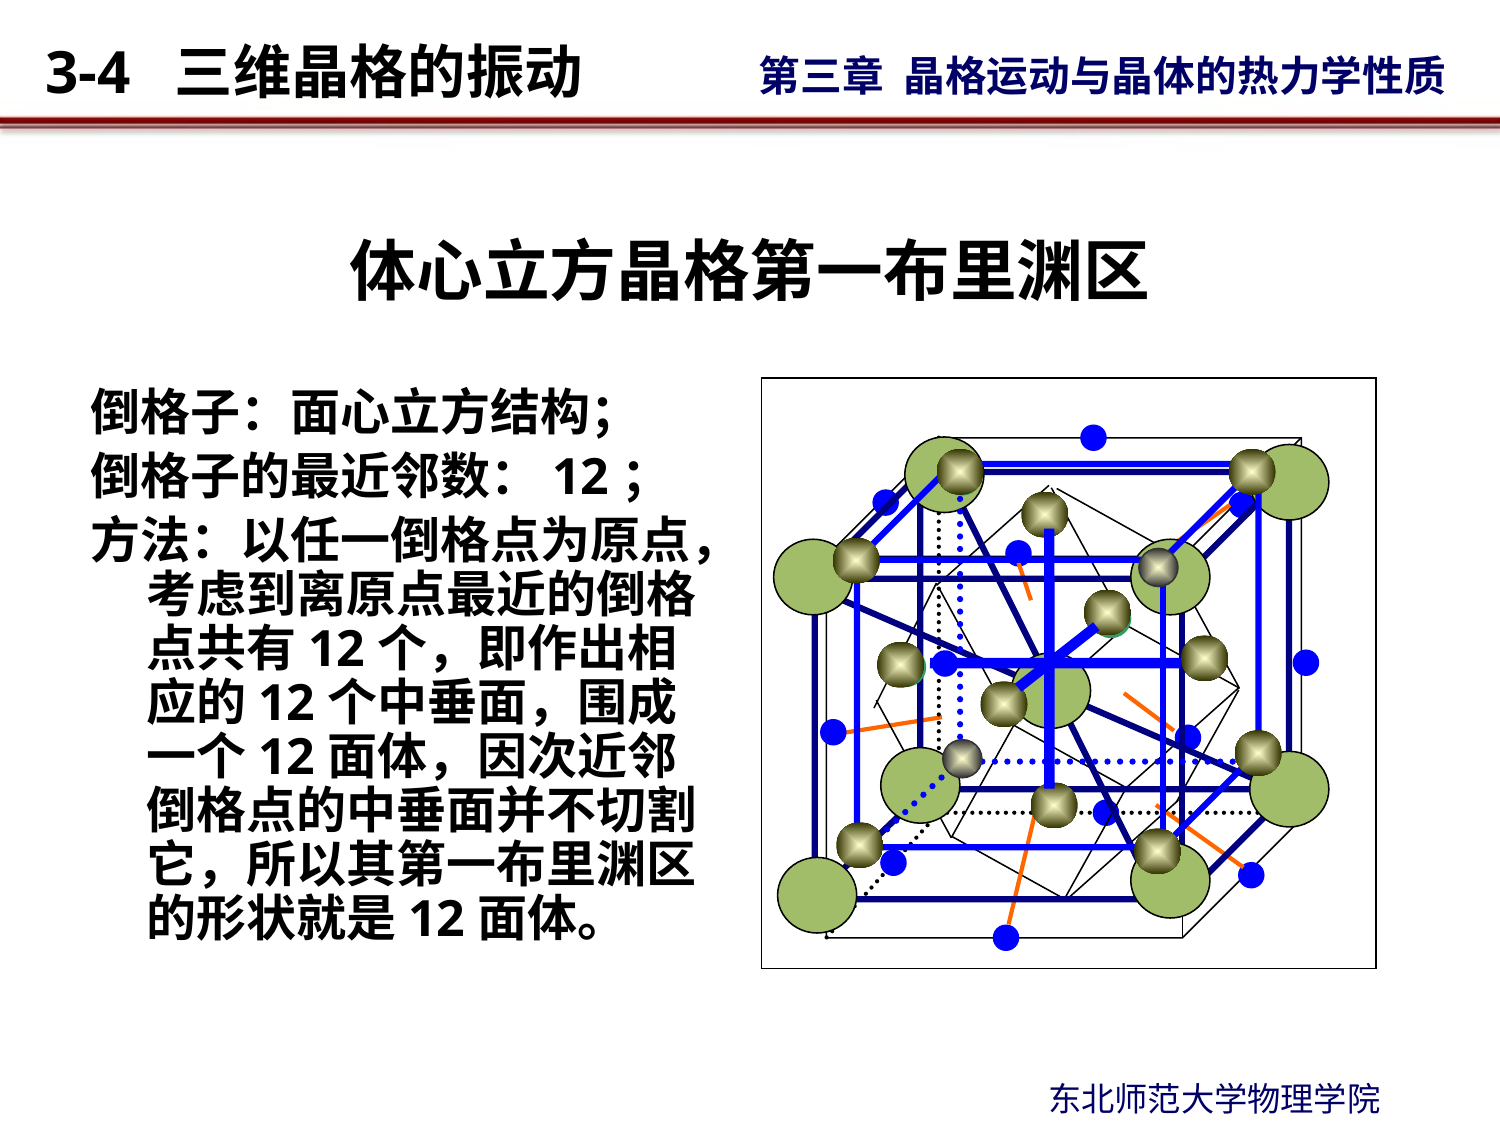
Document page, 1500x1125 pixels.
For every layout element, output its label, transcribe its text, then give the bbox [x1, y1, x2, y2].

picture [0, 0, 1500, 1125]
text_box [773, 436, 1330, 934]
list 倒格子：面心立方结构； 倒格子的最近邻数：12； 方法：以任一倒格点为原点，考虑到离原点最近的倒格点共有12个，即作出相应的12个中垂面，围成一个12面体，因次近邻倒格点的中垂面并不切割它，所以其第一布里渊区的形状就是12面体。 [75, 380, 738, 993]
title 体心立方晶格第一布里渊区 [112, 196, 1388, 318]
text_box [820, 942, 1319, 951]
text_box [832, 448, 1282, 875]
text_box [761, 378, 1376, 969]
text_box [820, 424, 1319, 435]
